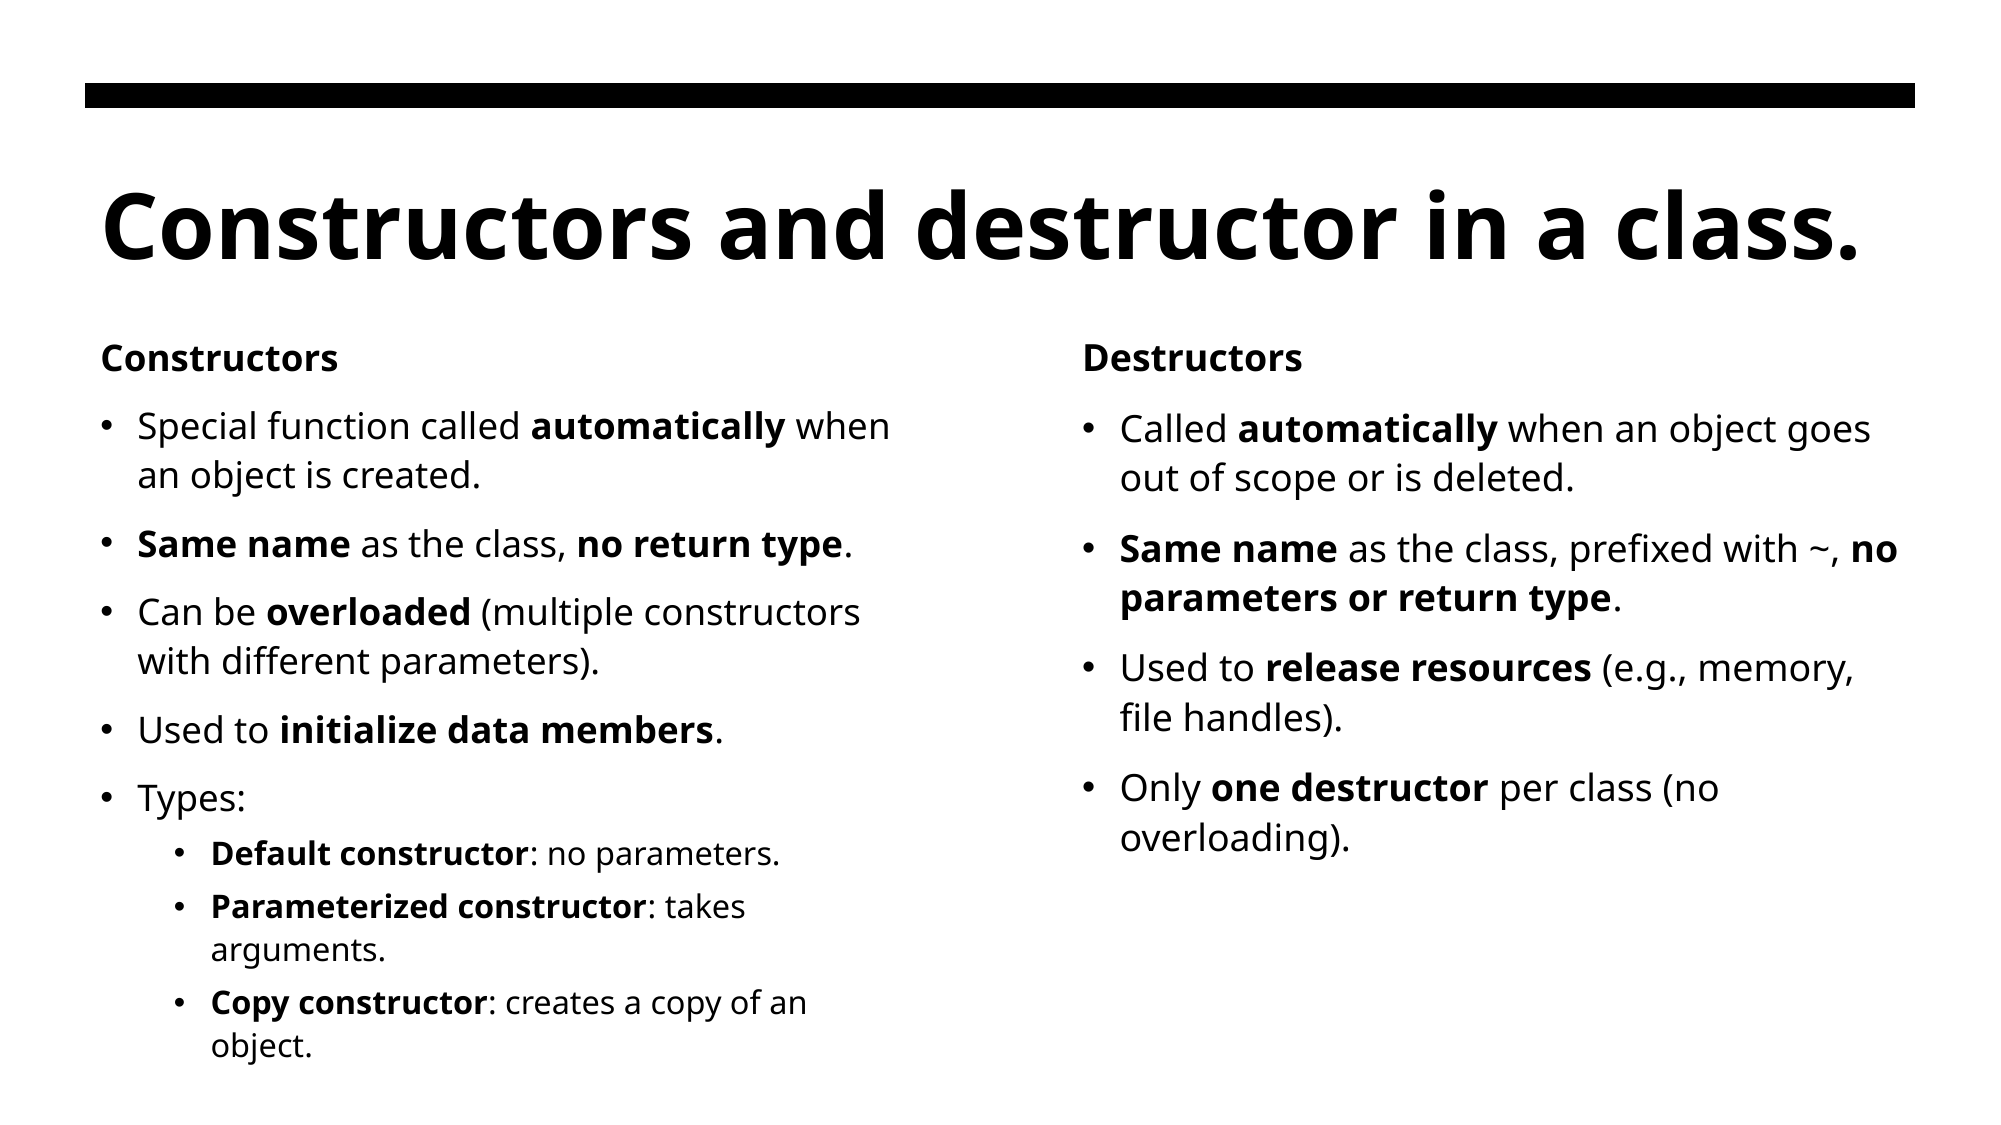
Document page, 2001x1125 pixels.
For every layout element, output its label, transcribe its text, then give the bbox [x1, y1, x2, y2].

list Destructors Called automatically when an object goes out of scope or is deleted. Same name as the class, prefixed with ~, no parameters or return type. Used to release resources (e.g., memory, file handles). Only one destructor per class (no overloading). [1067, 322, 1915, 1019]
list Constructors Special function called automatically when an object is created. Same name as the class, no return type. Can be overloaded (multiple constructors with different parameters). Used to initialize data members. Types: Default constructor: no parameters. Parameterized constructor: takes arguments. Copy constructor: creates a copy of an object. [85, 322, 933, 1074]
title Constructors and destructor in a class. [85, 160, 1916, 401]
